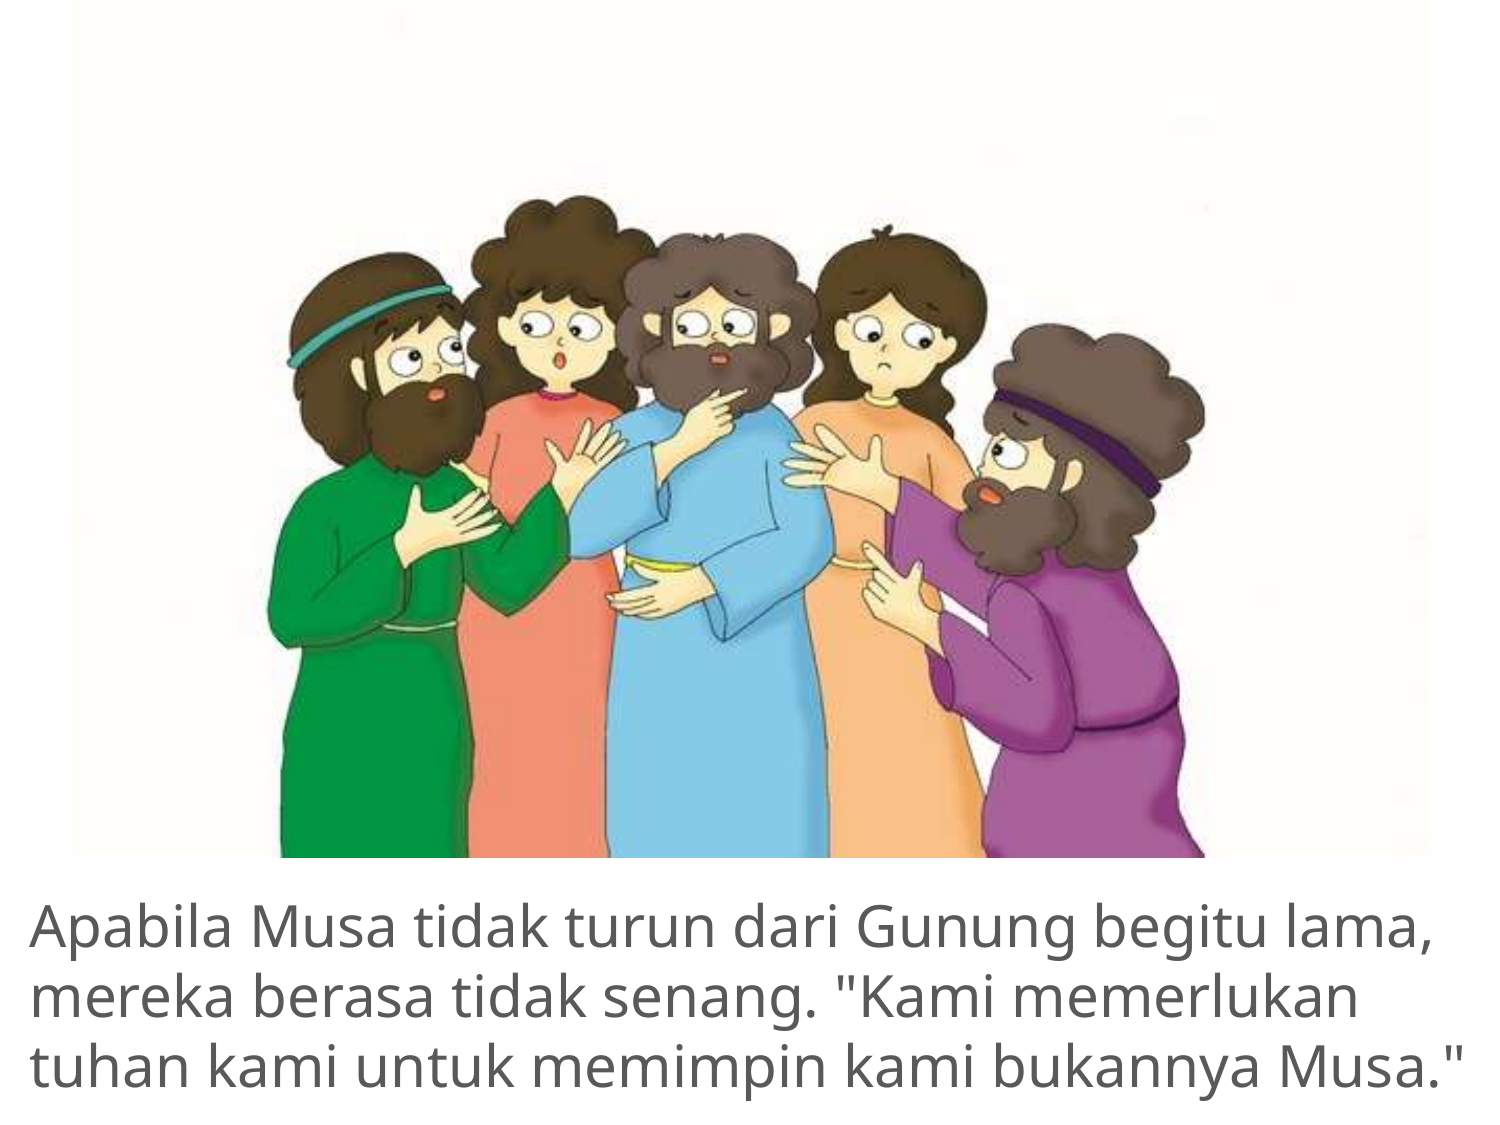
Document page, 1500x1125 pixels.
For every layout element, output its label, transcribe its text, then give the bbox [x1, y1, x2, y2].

text_box Apabila Musa tidak turun dari Gunung begitu lama, mereka berasa tidak senang. "Kami memerlukan tuhan kami untuk memimpin kami bukannya Musa." [14, 881, 1486, 1107]
picture [72, 0, 1431, 858]
